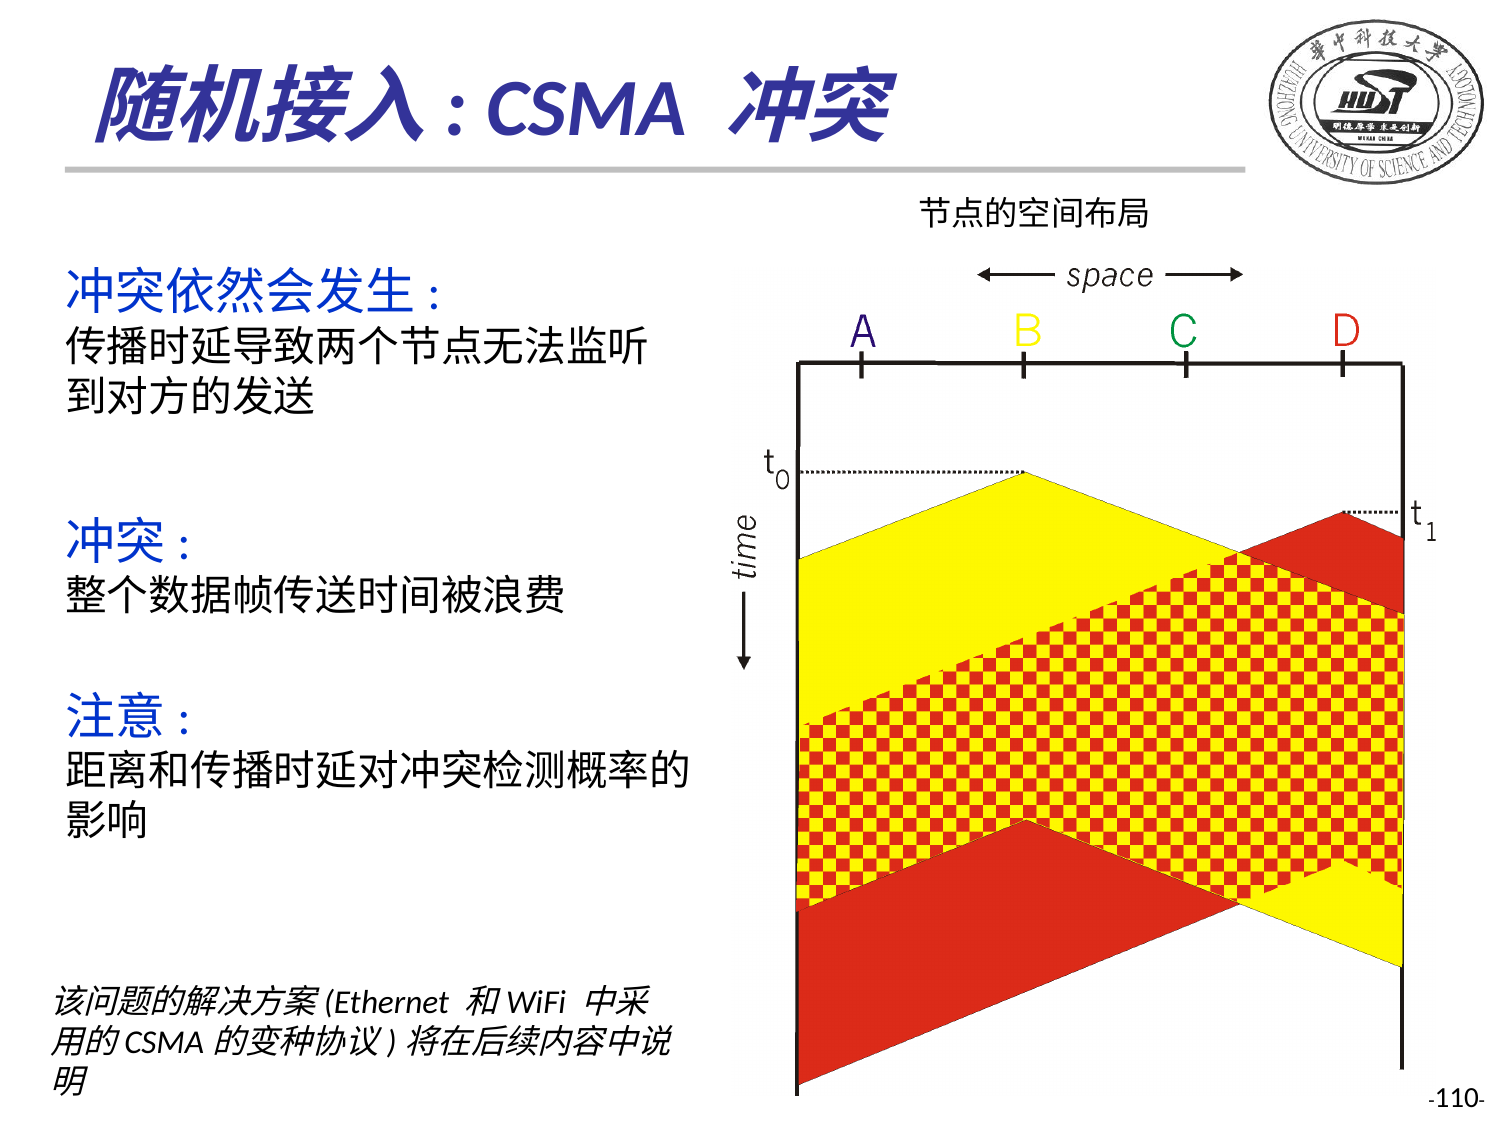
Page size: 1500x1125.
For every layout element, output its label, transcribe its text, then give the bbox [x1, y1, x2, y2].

text_box 冲突依然会发生: 传播时延导致两个节点无法监听到对方的发送 [50, 252, 673, 427]
picture [731, 266, 1436, 1096]
text_box 注意: 距离和传播时延对冲突检测概率的影响 [50, 676, 726, 852]
slide_number -110- [1149, 1070, 1500, 1125]
text_box 该问题的解决方案(Ethernet 和WiFi 中采用的CSMA的变种协议)将在后续内容中说明 [35, 972, 692, 1108]
title 随机接入: CSMA 冲突 [76, 42, 1315, 160]
text_box 冲突: 整个数据帧传送时间被浪费 [50, 501, 625, 627]
picture [1257, 18, 1489, 185]
text_box 节点的空间布局 [903, 184, 1356, 240]
